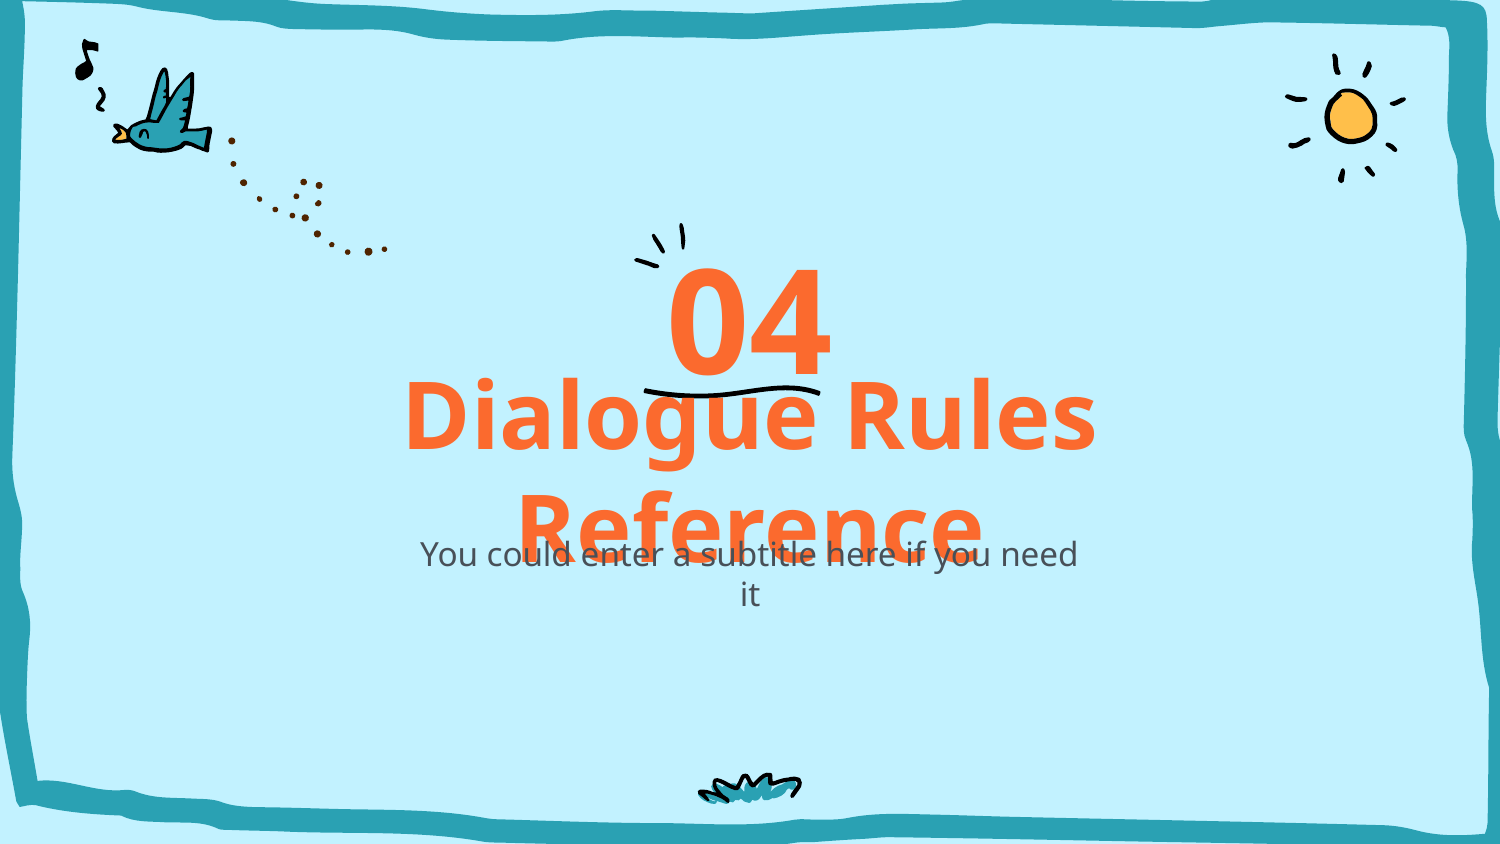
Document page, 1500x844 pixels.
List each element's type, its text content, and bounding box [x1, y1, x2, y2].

title 04 [645, 253, 855, 380]
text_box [266, 105, 335, 297]
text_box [74, 38, 213, 154]
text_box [636, 219, 683, 272]
text_box [644, 386, 820, 398]
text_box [1284, 53, 1407, 184]
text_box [696, 772, 804, 805]
title Dialogue Rules Reference [262, 399, 1238, 538]
subtitle You could enter a subtitle here if you need it [390, 518, 1110, 590]
